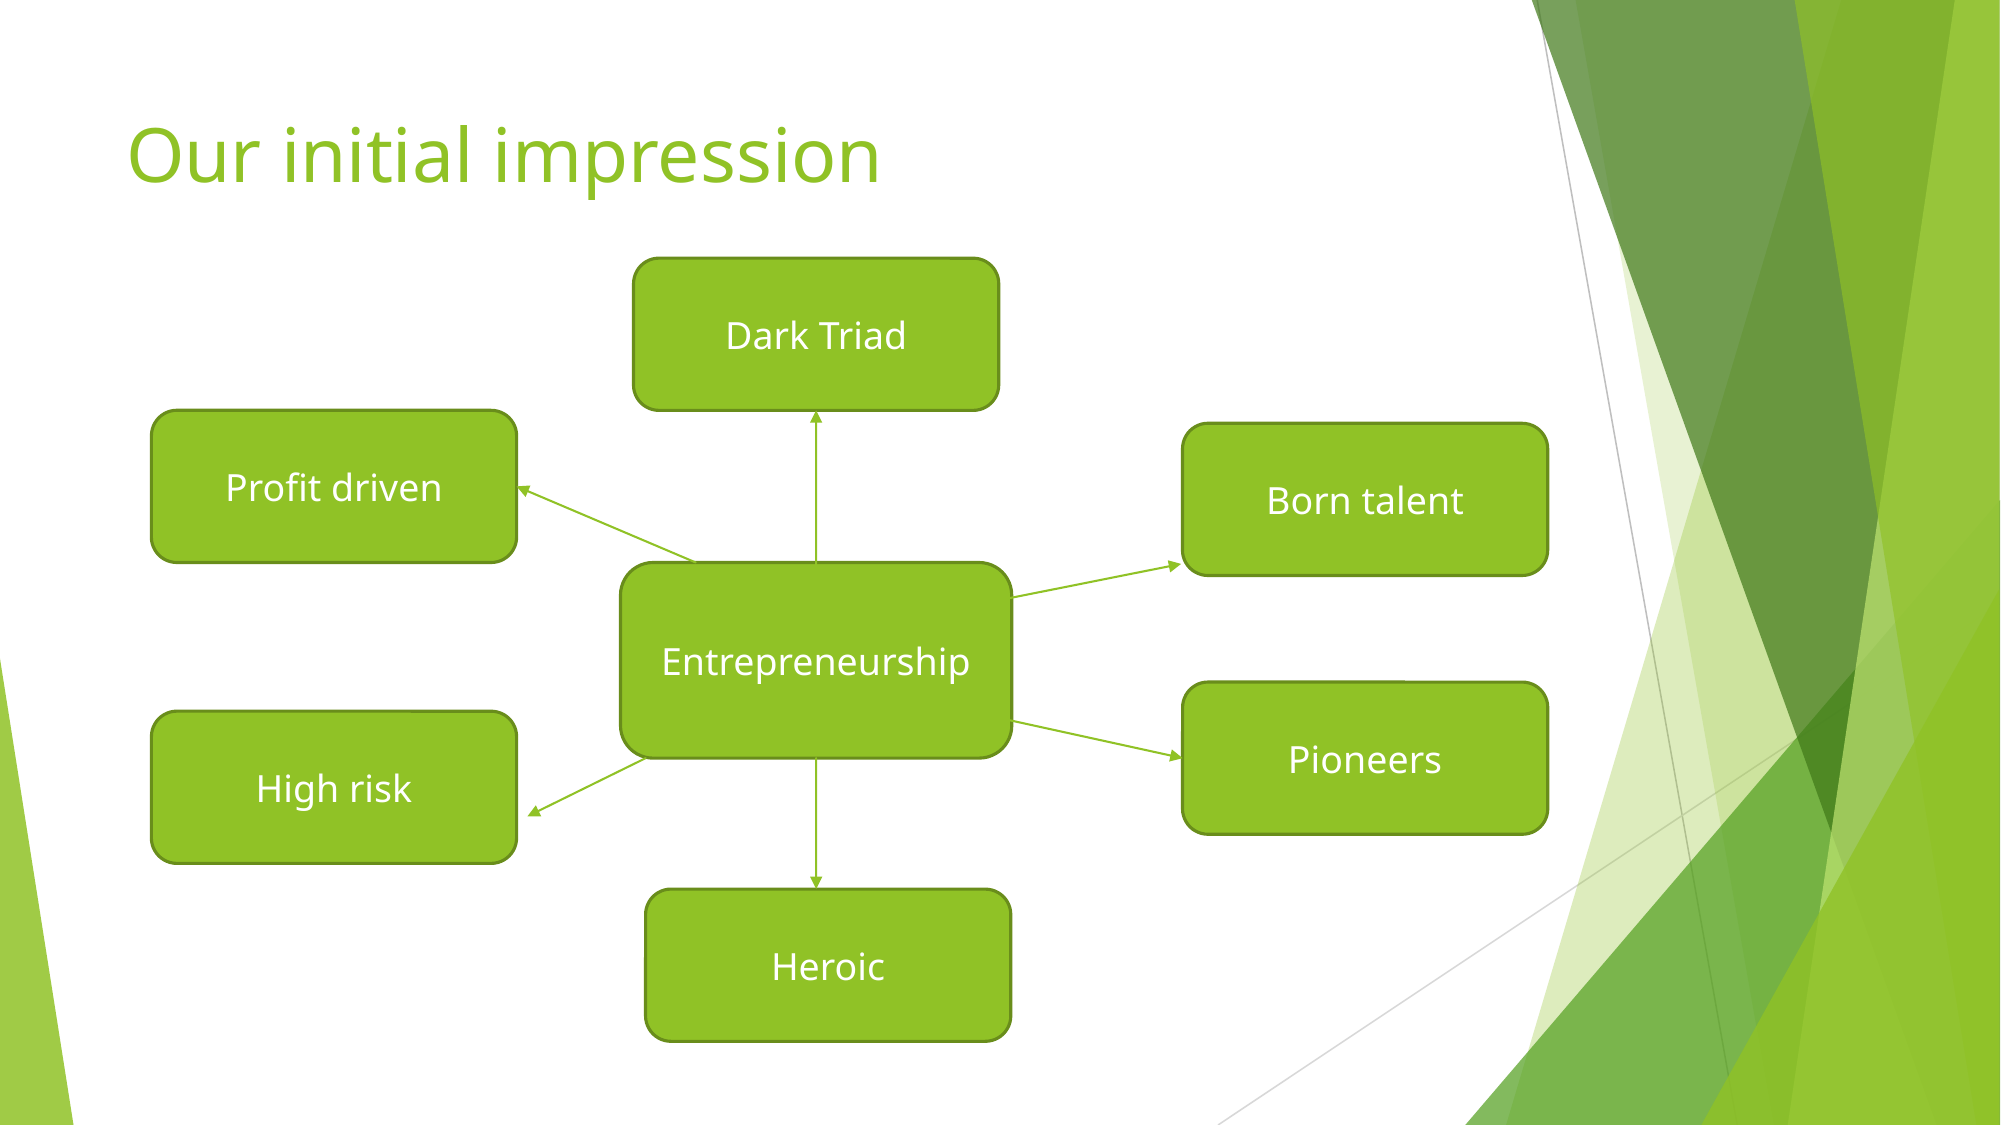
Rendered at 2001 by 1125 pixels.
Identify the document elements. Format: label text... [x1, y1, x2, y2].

title Our initial impression [111, 99, 1522, 317]
text_box Profit driven [151, 410, 517, 563]
text_box Dark Triad [633, 258, 999, 411]
text_box High risk [151, 711, 517, 864]
text_box Heroic [645, 889, 1011, 1042]
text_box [527, 757, 646, 817]
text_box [945, 563, 1182, 612]
text_box Pioneers [1182, 682, 1548, 835]
text_box Entrepreneurship [620, 562, 1012, 759]
text_box Born talent [1182, 423, 1548, 576]
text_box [986, 714, 1183, 759]
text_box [516, 486, 696, 563]
